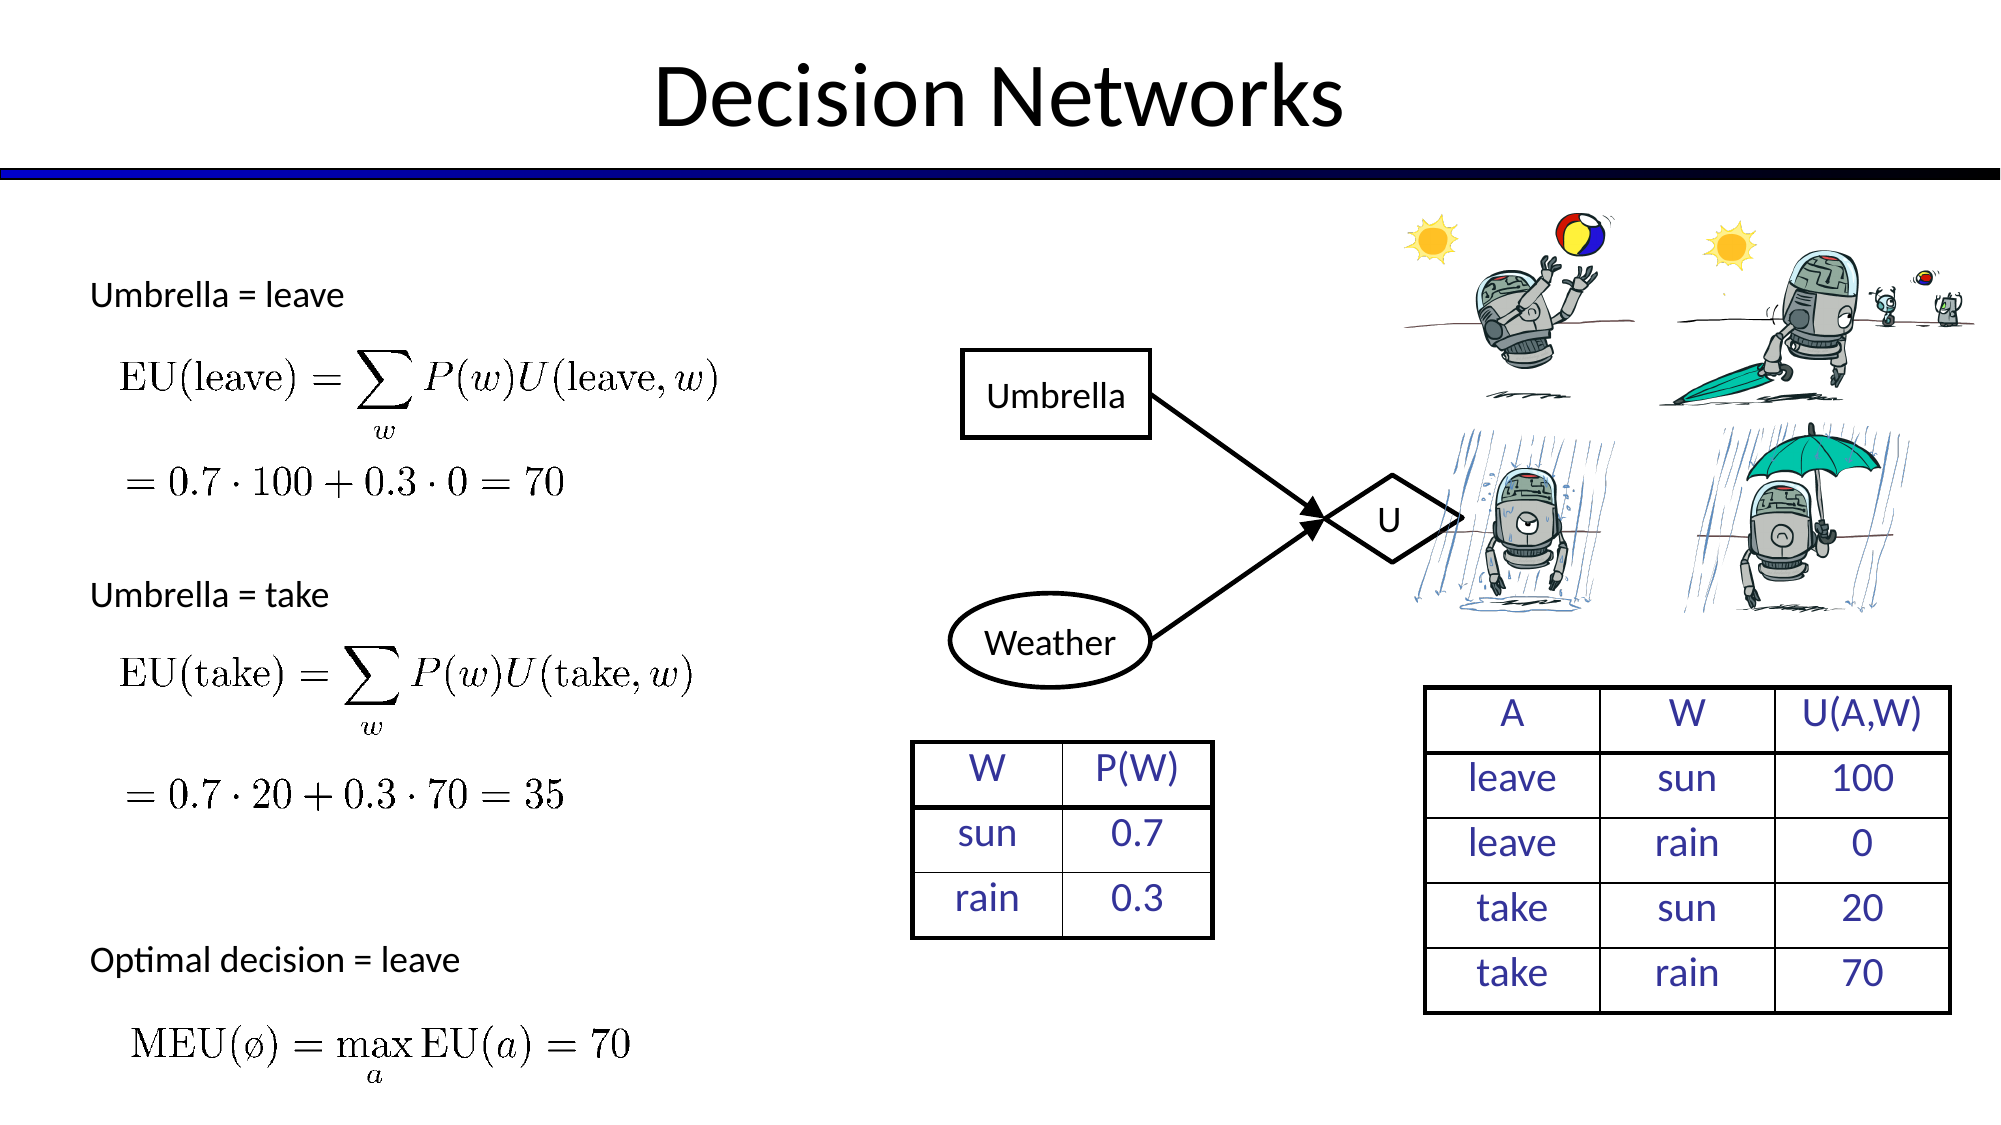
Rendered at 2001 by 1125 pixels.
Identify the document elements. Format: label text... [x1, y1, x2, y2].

title Decision Networks [0, 0, 2000, 184]
table_cell 100 [1776, 755, 1948, 817]
table_header P(W) [1063, 744, 1210, 805]
table_cell 0 [1776, 819, 1948, 882]
picture [124, 462, 567, 501]
table_header W [1601, 690, 1774, 751]
text_box Umbrella = take [74, 562, 450, 623]
text_box Weather [950, 593, 1150, 688]
table_header W [915, 744, 1062, 805]
table_header A [1427, 690, 1599, 751]
picture [124, 774, 563, 813]
table_header U(A,W) [1776, 690, 1948, 751]
table_cell sun [1601, 884, 1774, 947]
table_cell take [1427, 949, 1599, 1011]
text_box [1152, 518, 1323, 641]
table_cell 0.3 [1063, 873, 1210, 936]
picture [126, 1024, 632, 1084]
table_cell leave [1427, 819, 1599, 882]
table_cell sun [1601, 755, 1774, 817]
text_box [1152, 393, 1323, 518]
text_box Optimal decision = leave [74, 927, 525, 987]
picture [116, 645, 692, 738]
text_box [1327, 474, 1380, 563]
table_cell rain [1601, 819, 1774, 882]
table_cell rain [915, 873, 1062, 936]
picture [1385, 213, 1976, 613]
table_cell 70 [1776, 949, 1948, 1011]
table_cell 0.7 [1063, 810, 1210, 872]
table_cell rain [1601, 949, 1774, 1011]
picture [116, 349, 717, 442]
table_cell 20 [1776, 884, 1948, 947]
table_cell sun [915, 810, 1062, 872]
table_cell leave [1427, 755, 1599, 817]
table_cell take [1427, 884, 1599, 947]
text_box Umbrella [962, 349, 1150, 438]
text_box Umbrella = leave [74, 262, 450, 323]
